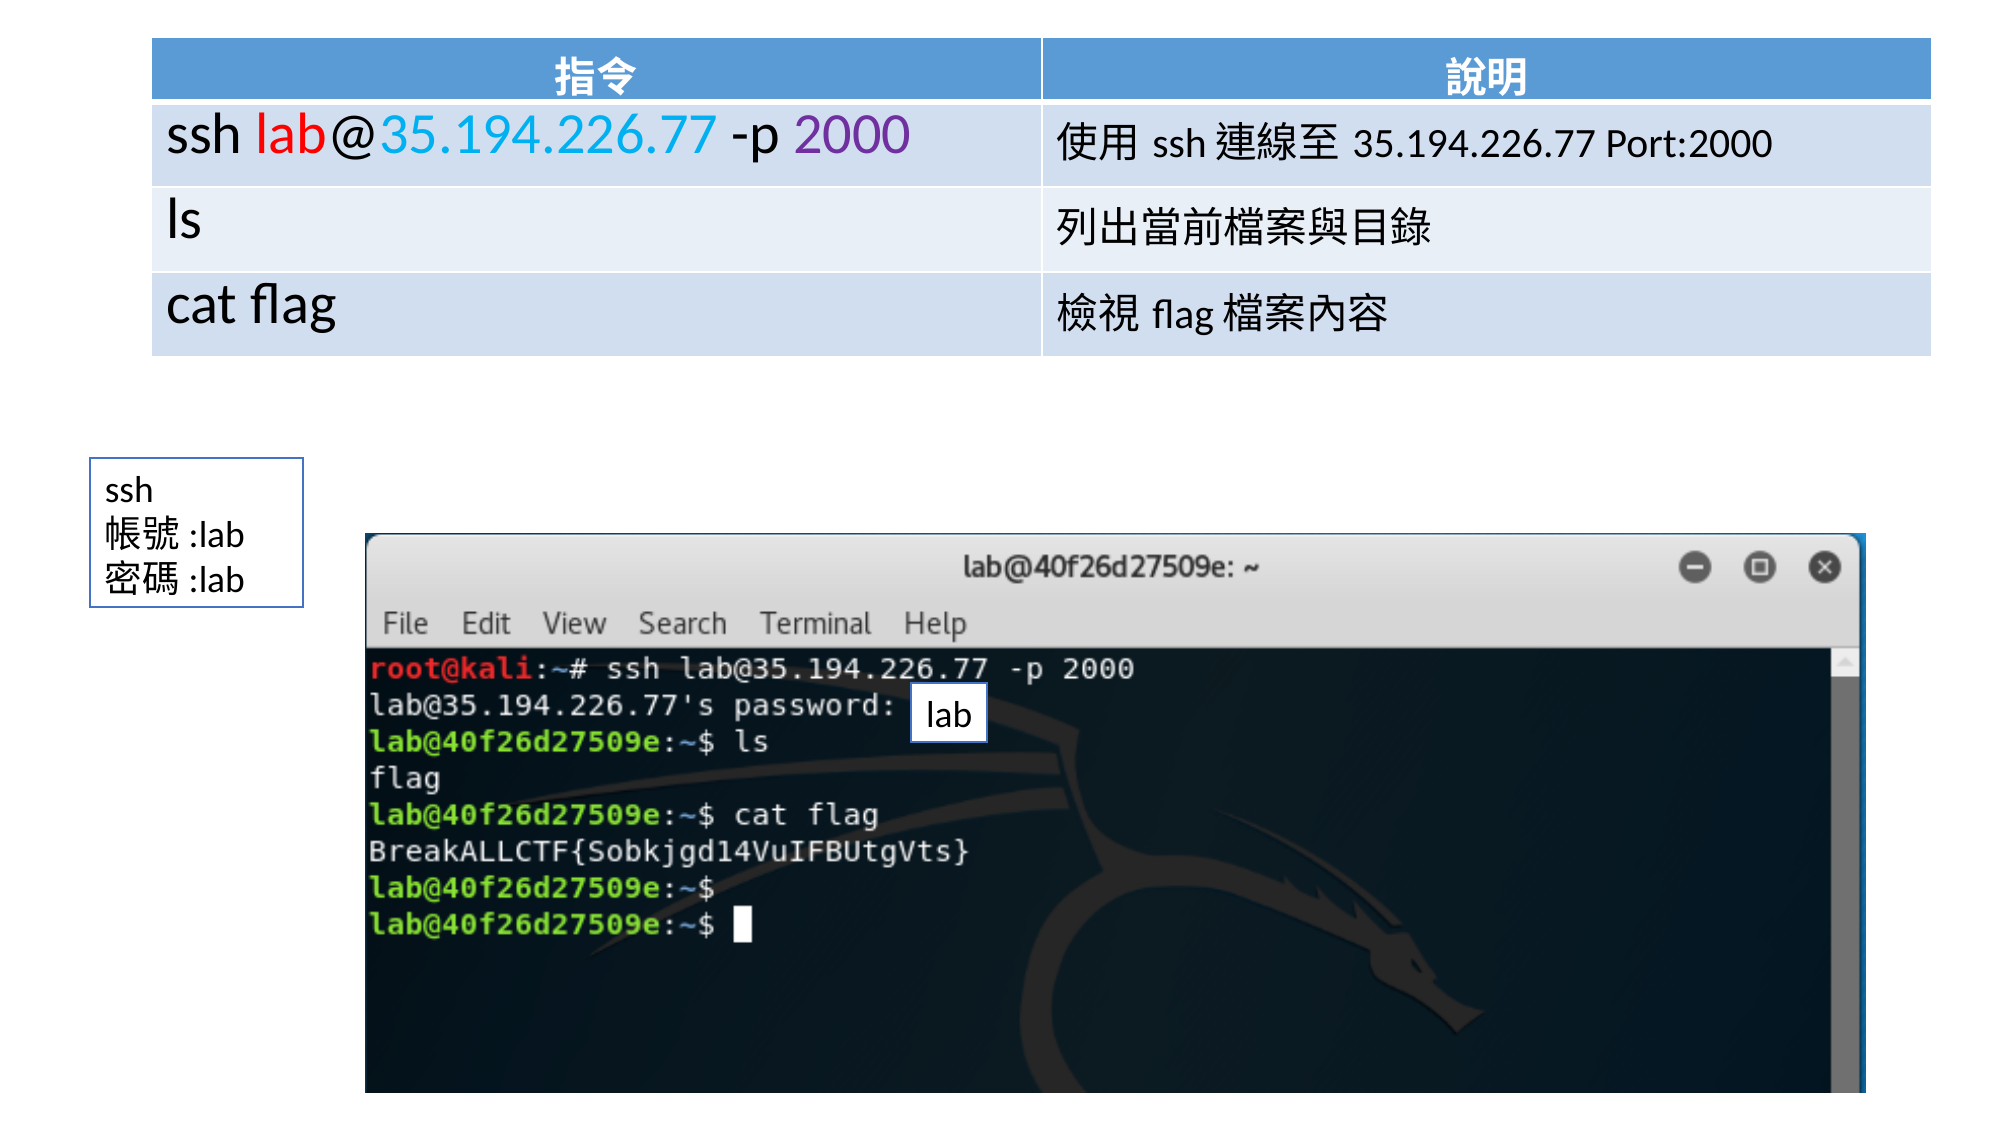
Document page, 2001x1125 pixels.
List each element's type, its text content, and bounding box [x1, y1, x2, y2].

table_cell 使用ssh連線至35.194.226.77 Port:2000 [1043, 105, 1931, 186]
picture [365, 533, 1866, 1093]
table_header 指令 [152, 38, 1041, 99]
table_header 說明 [1043, 38, 1931, 99]
table_cell cat flag [152, 273, 1041, 356]
text_box ssh 帳號:lab 密碼:lab [89, 457, 304, 608]
table_cell 檢視flag檔案內容 [1043, 273, 1931, 356]
table_cell 列出當前檔案與目錄 [1043, 188, 1931, 271]
table_cell ssh lab@35.194.226.77 -p 2000 [152, 105, 1041, 186]
table_cell ls [152, 188, 1041, 271]
